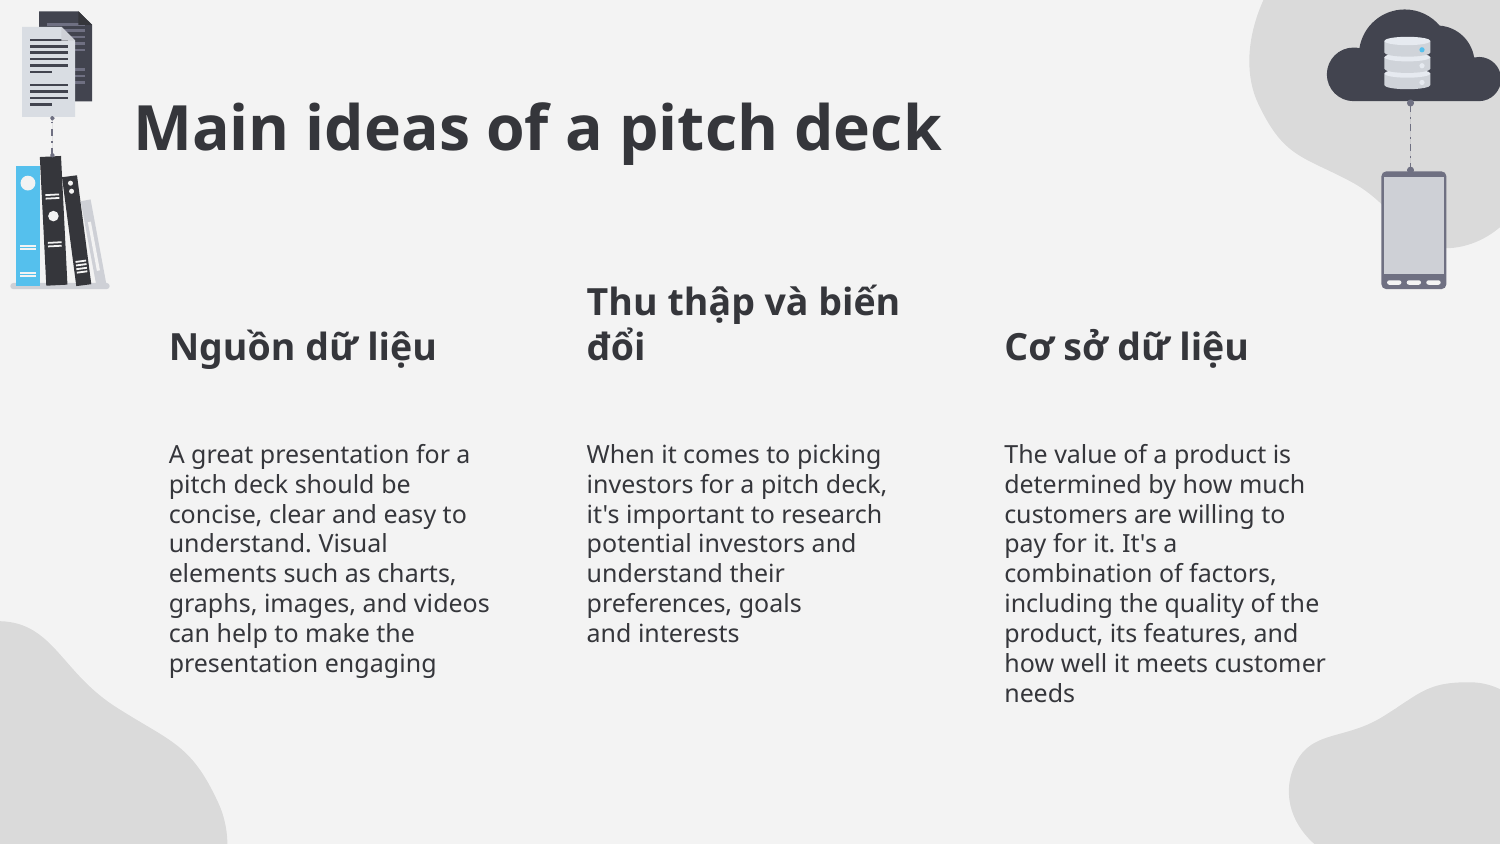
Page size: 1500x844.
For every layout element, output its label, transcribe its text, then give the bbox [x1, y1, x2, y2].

subtitle The value of a product is determined by how much customers are willing to pay for it. It's a combination of factors, including the quality of the product, its features, and how well it meets customer needs [989, 423, 1347, 670]
subtitle Cơ sở dữ liệu [989, 291, 1347, 383]
subtitle Thu thập và biến đổi [571, 291, 929, 383]
subtitle When it comes to picking investors for a pitch deck, it's important to research potential investors and understand their preferences, goals and interests [571, 423, 929, 670]
title Main ideas of a pitch deck [118, 72, 1382, 167]
subtitle Nguồn dữ liệu [153, 291, 511, 383]
subtitle A great presentation for a pitch deck should be concise, clear and easy to understand. Visual elements such as charts, graphs, images, and videos can help to make the presentation engaging [153, 423, 511, 670]
